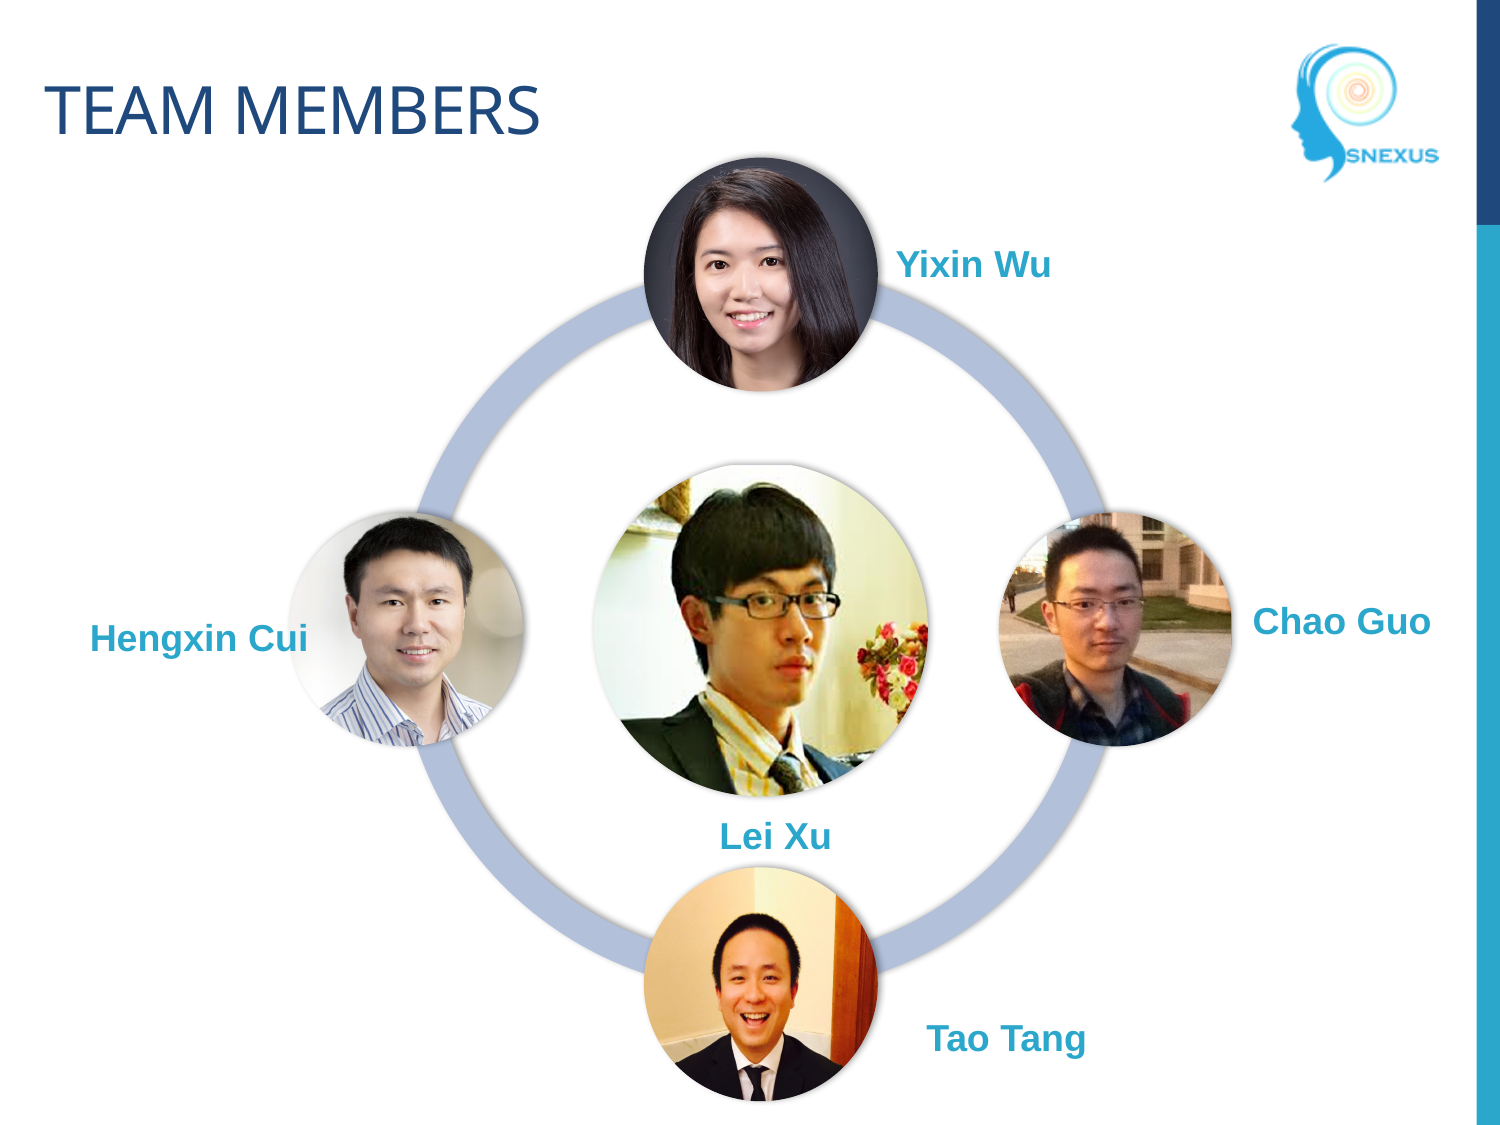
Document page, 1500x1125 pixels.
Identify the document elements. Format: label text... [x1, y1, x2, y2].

picture [1284, 41, 1440, 192]
title Team Members [29, 42, 1283, 151]
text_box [21, 156, 1500, 1102]
